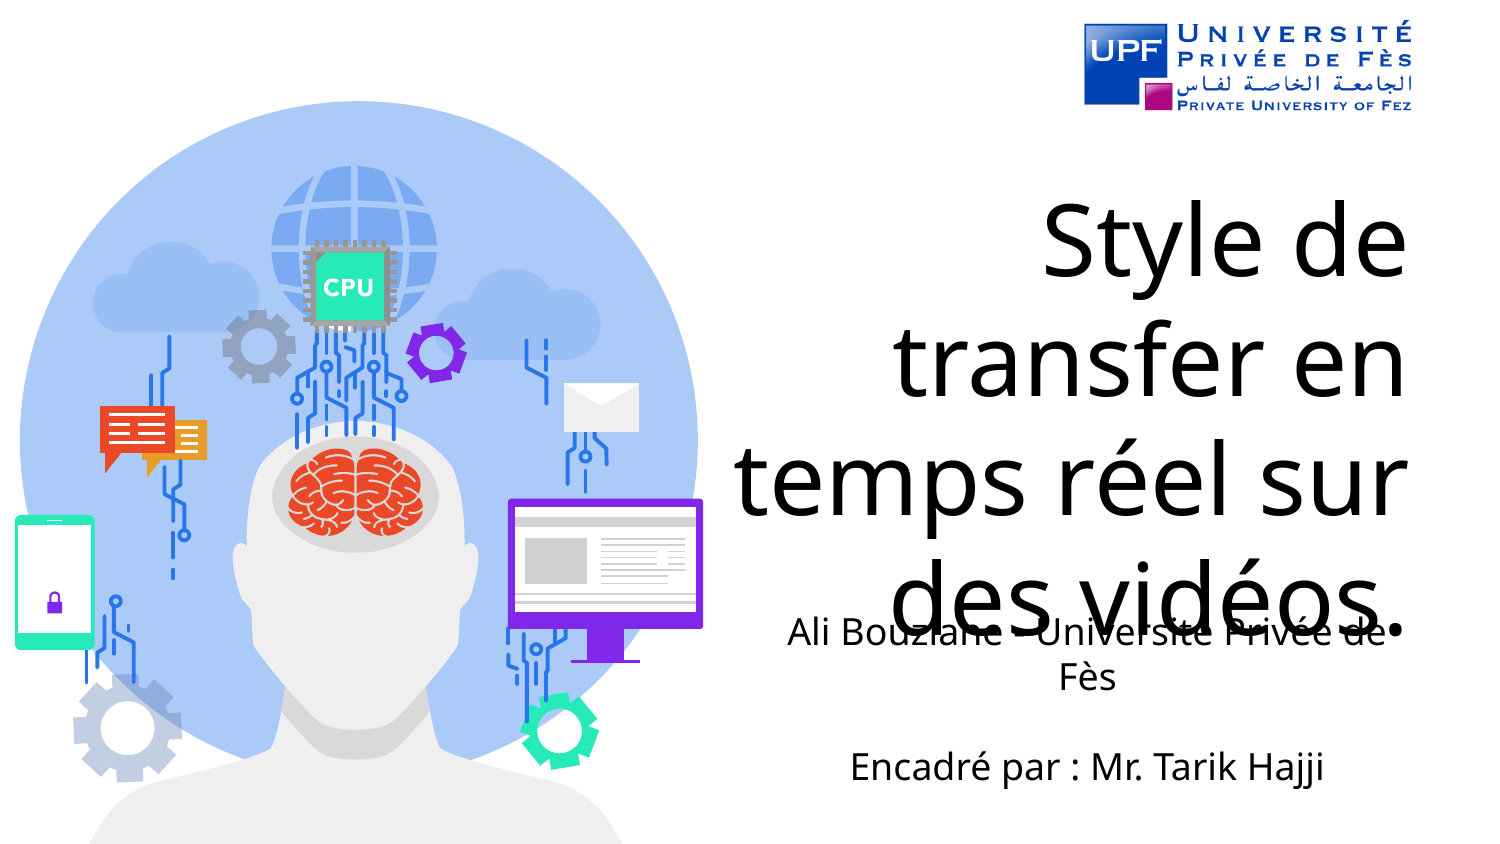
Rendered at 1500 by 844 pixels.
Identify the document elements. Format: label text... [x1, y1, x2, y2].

title Style de transfer en temps réel sur des vidéos. [708, 161, 1425, 570]
picture [1050, 0, 1450, 130]
subtitle Ali Bouziane - Université Privée de Fès Encadré par : Mr. Tarik Hajji [750, 592, 1425, 710]
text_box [14, 100, 704, 844]
